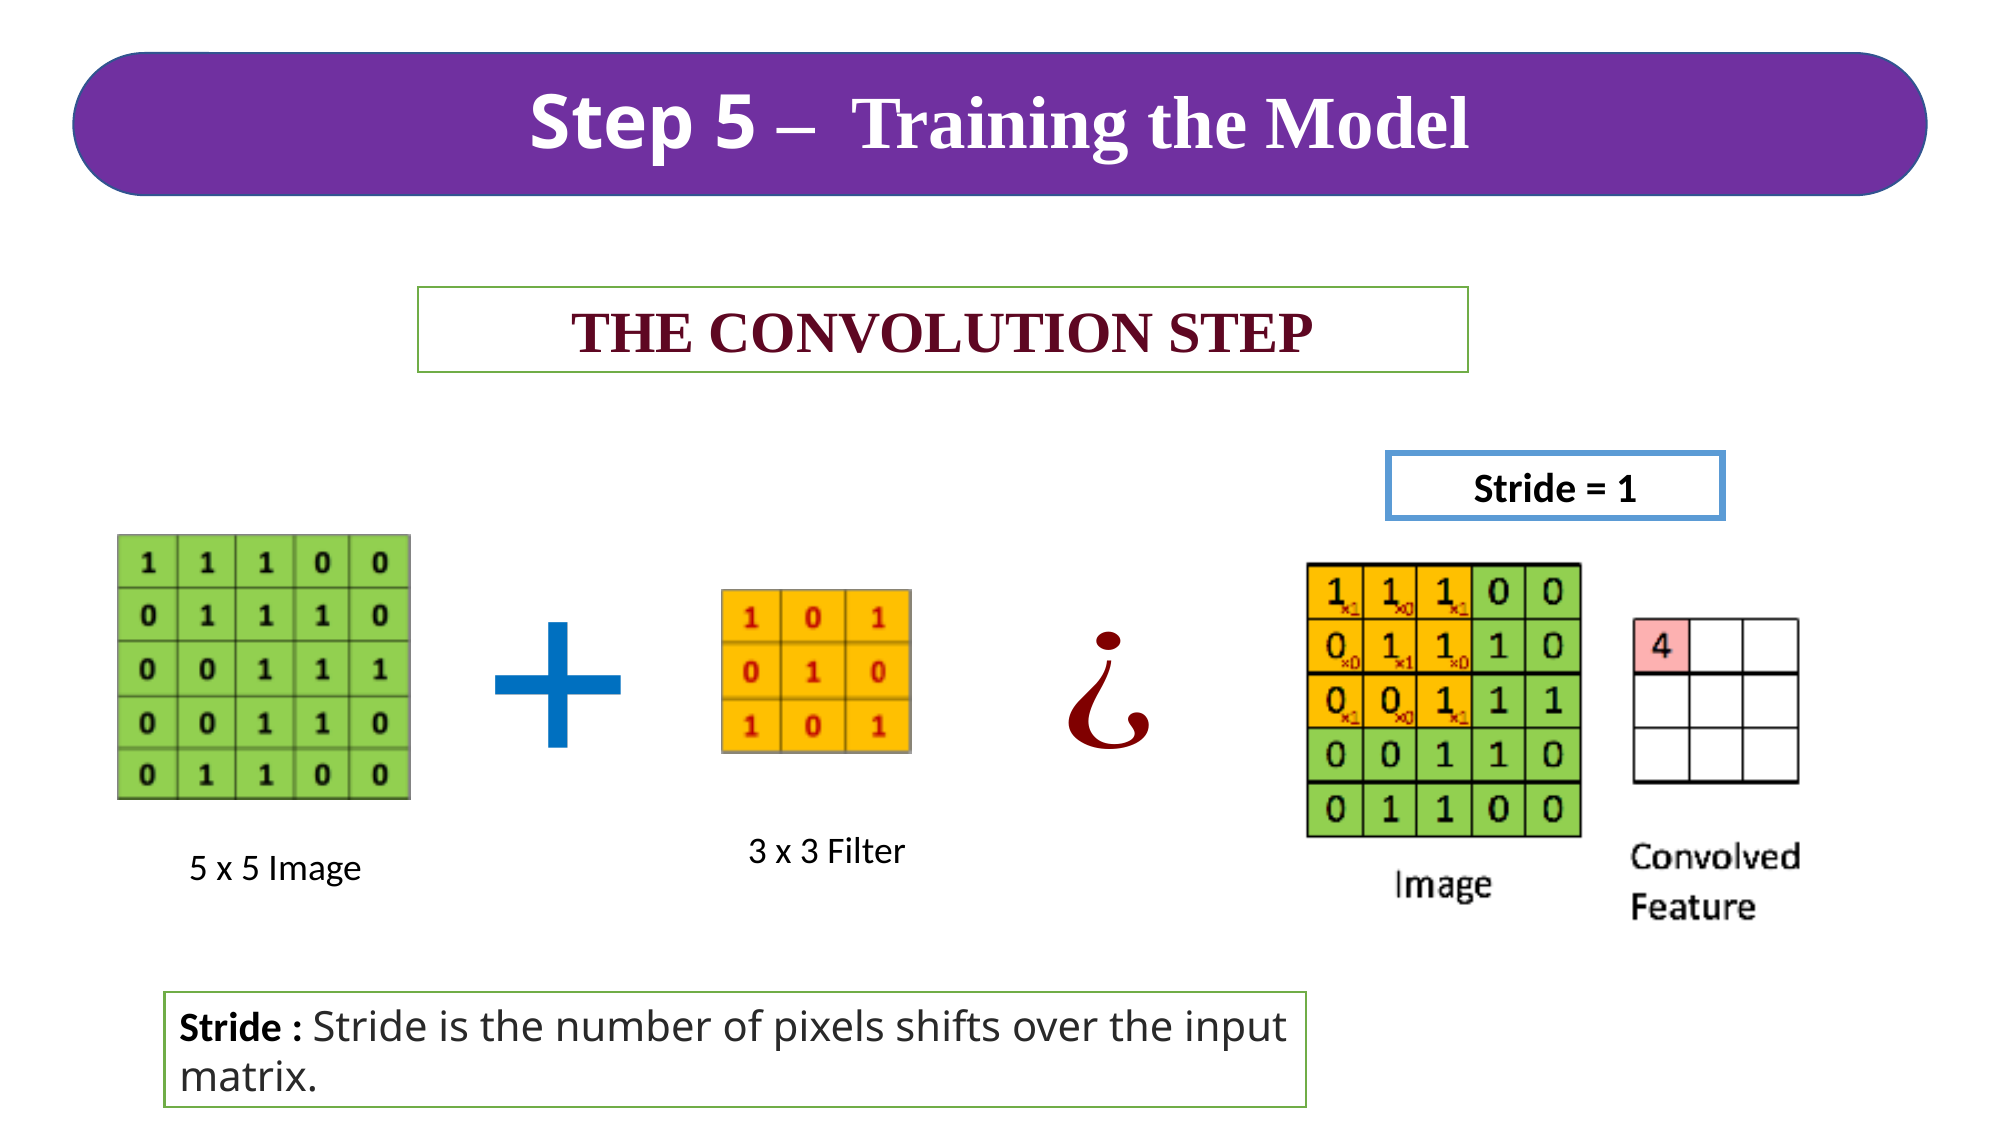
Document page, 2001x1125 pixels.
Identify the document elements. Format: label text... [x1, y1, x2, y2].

picture [721, 589, 912, 754]
picture [117, 534, 411, 800]
text_box Step 5 – Training the Model [72, 51, 1928, 197]
text_box Stride = 1 [1388, 452, 1723, 512]
picture [1256, 512, 1851, 947]
text_box 5 x 5 Image [174, 835, 577, 896]
text_box THE CONVOLUTION STEP [417, 286, 1469, 373]
text_box Stride : Stride is the number of pixels shifts over the input matrix. [163, 991, 1307, 1108]
text_box 3 x 3 Filter [733, 819, 1136, 879]
picture [482, 609, 633, 760]
